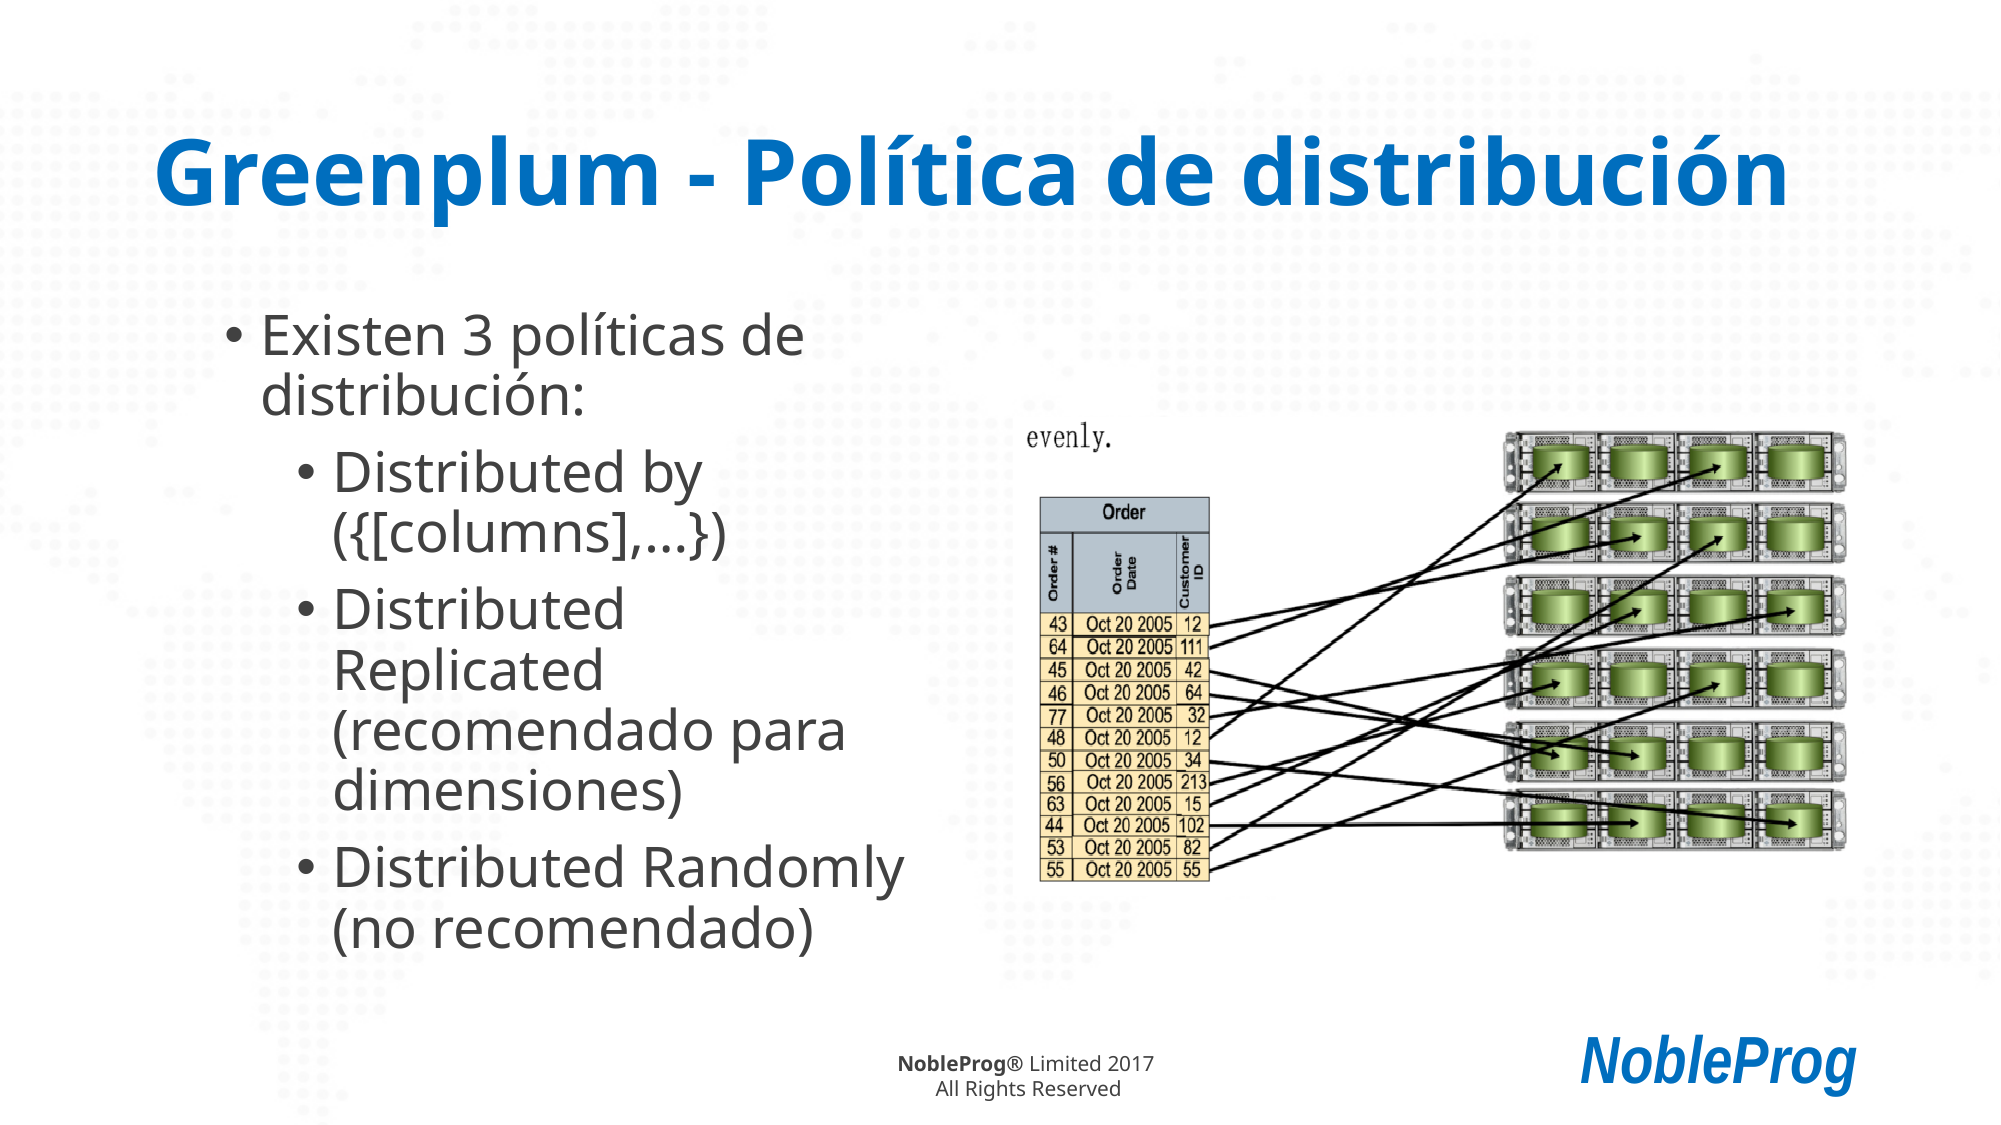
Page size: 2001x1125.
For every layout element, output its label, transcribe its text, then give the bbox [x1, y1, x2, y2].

title Greenplum - Política de distribución [137, 59, 1863, 278]
picture [1012, 417, 1863, 896]
list Existen 3 políticas de distribución: Distributed by ({[columns],…}) Distributed Replicated (recomendado para dimensiones) Distributed Randomly (no recomendado) [137, 299, 930, 1014]
